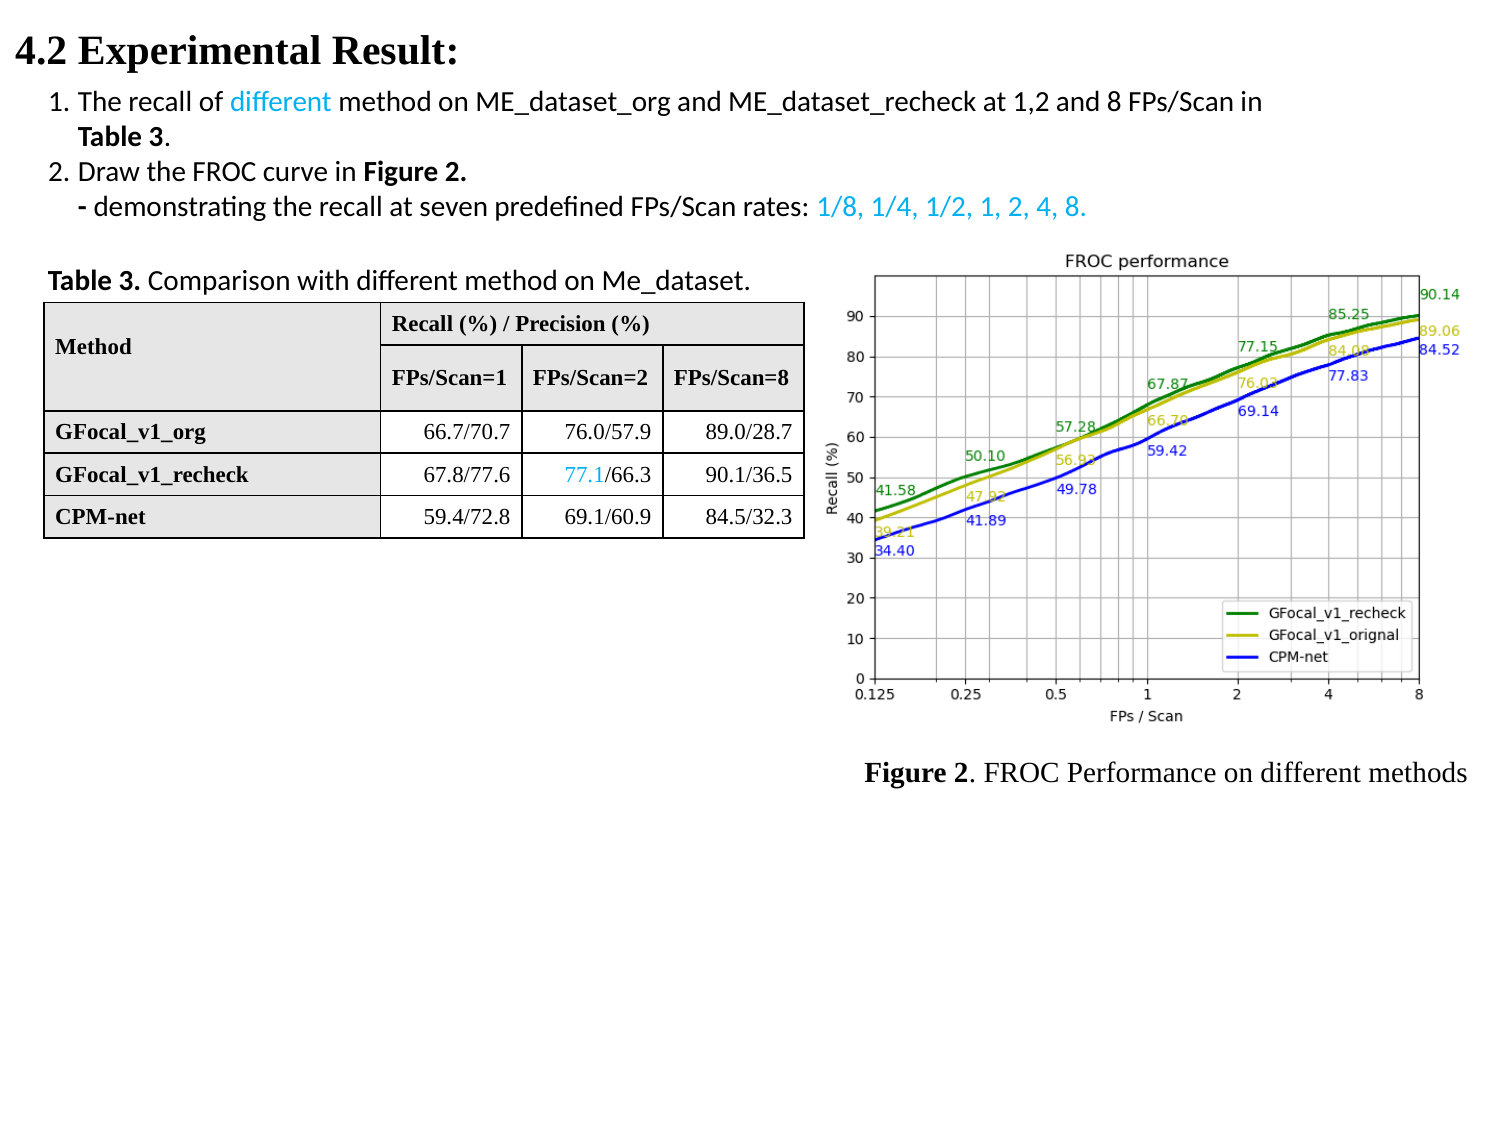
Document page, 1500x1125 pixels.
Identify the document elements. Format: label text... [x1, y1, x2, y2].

text_box 4.2 Experimental Result: [0, 0, 1500, 103]
table_cell 59.4/72.8 [381, 496, 521, 537]
table_cell FPs/Scan=2 [523, 346, 662, 410]
table_cell GFocal_v1_org [45, 412, 380, 452]
table_cell GFocal_v1_recheck [45, 454, 380, 495]
table_cell 76.0/57.9 [523, 412, 662, 452]
table_cell 66.7/70.7 [381, 412, 521, 452]
text_box Table 3. Comparison with different method on Me_dataset. [33, 254, 809, 304]
table_cell 84.5/32.3 [664, 496, 803, 537]
table_cell 90.1/36.5 [664, 454, 803, 495]
table_cell 77.1/66.3 [523, 454, 662, 495]
picture [809, 239, 1476, 739]
table_cell 89.0/28.7 [664, 412, 803, 452]
table_cell 67.8/77.6 [381, 454, 521, 495]
text_box Figure 2. FROC Performance on different methods [849, 745, 1500, 796]
text_box The recall of different method on ME_dataset_org and ME_dataset_recheck at 1,2 and 8 FPs/Scan in Table 3. Draw the FROC curve in Figure 2. - demonstrating the recall at seven predefined FPs/Scan rates: 1/8, 1/4, 1/2, 1, 2, 4, 8. [33, 74, 1297, 230]
table_header Recall (%) / Precision (%) [381, 304, 803, 344]
table_header Method [45, 304, 380, 410]
table_cell 69.1/60.9 [523, 496, 662, 537]
table_cell FPs/Scan=1 [381, 346, 521, 410]
table_cell FPs/Scan=8 [664, 346, 803, 410]
table_cell CPM-net [45, 496, 380, 537]
